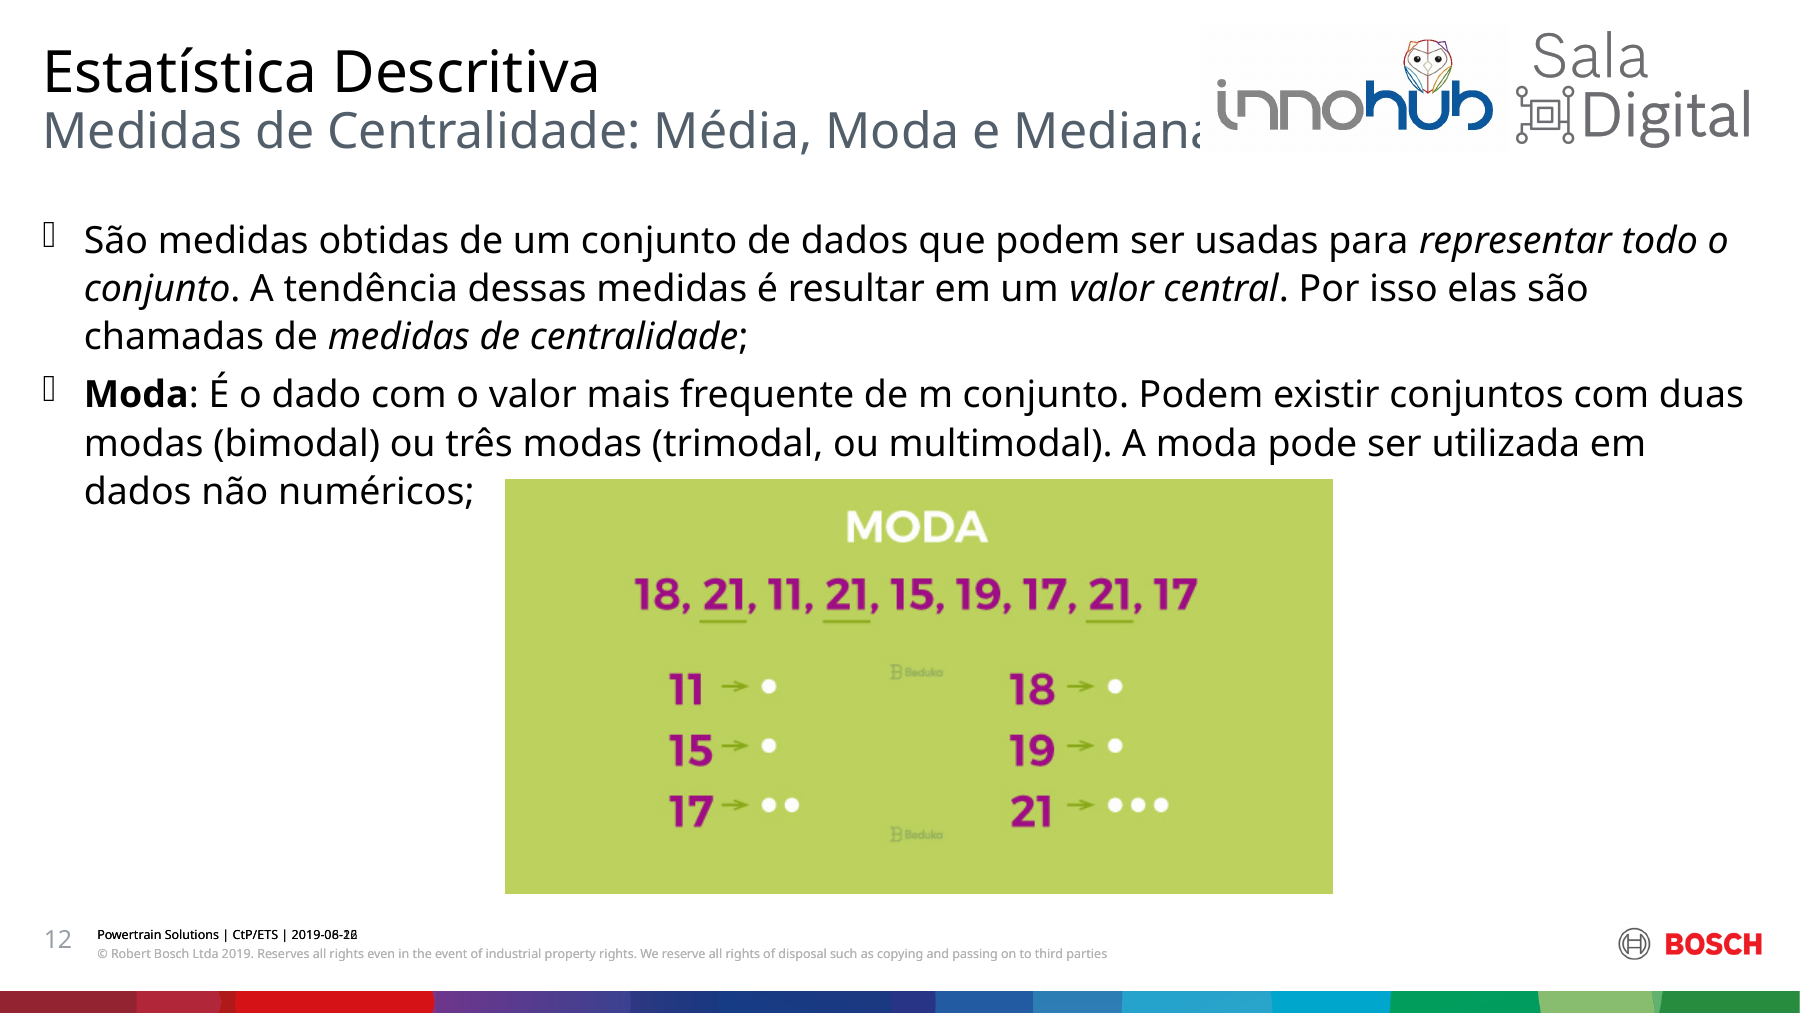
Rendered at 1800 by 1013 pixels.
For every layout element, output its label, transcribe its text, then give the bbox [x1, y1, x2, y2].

title Medidas de Centralidade: Média, Moda e Mediana [42, 107, 1757, 171]
list Estatística Descritiva [42, 42, 1199, 107]
slide_number 12 [43, 923, 92, 991]
picture [1390, 896, 1800, 1013]
list São medidas obtidas de um conjunto de dados que podem ser usadas para representar todo o conjunto. A tendência dessas medidas é resultar em um valor central. Por isso elas são chamadas de medidas de centralidade; Moda: É o dado com o valor mais frequente de m conjunto. Podem existir conjuntos com duas modas (bimodal) ou três modas (trimodal, ou multimodal). A moda pode ser utilizada em dados não numéricos; [42, 212, 1757, 788]
picture [505, 479, 1333, 894]
picture [1199, 23, 1757, 152]
picture [0, 905, 1272, 1013]
